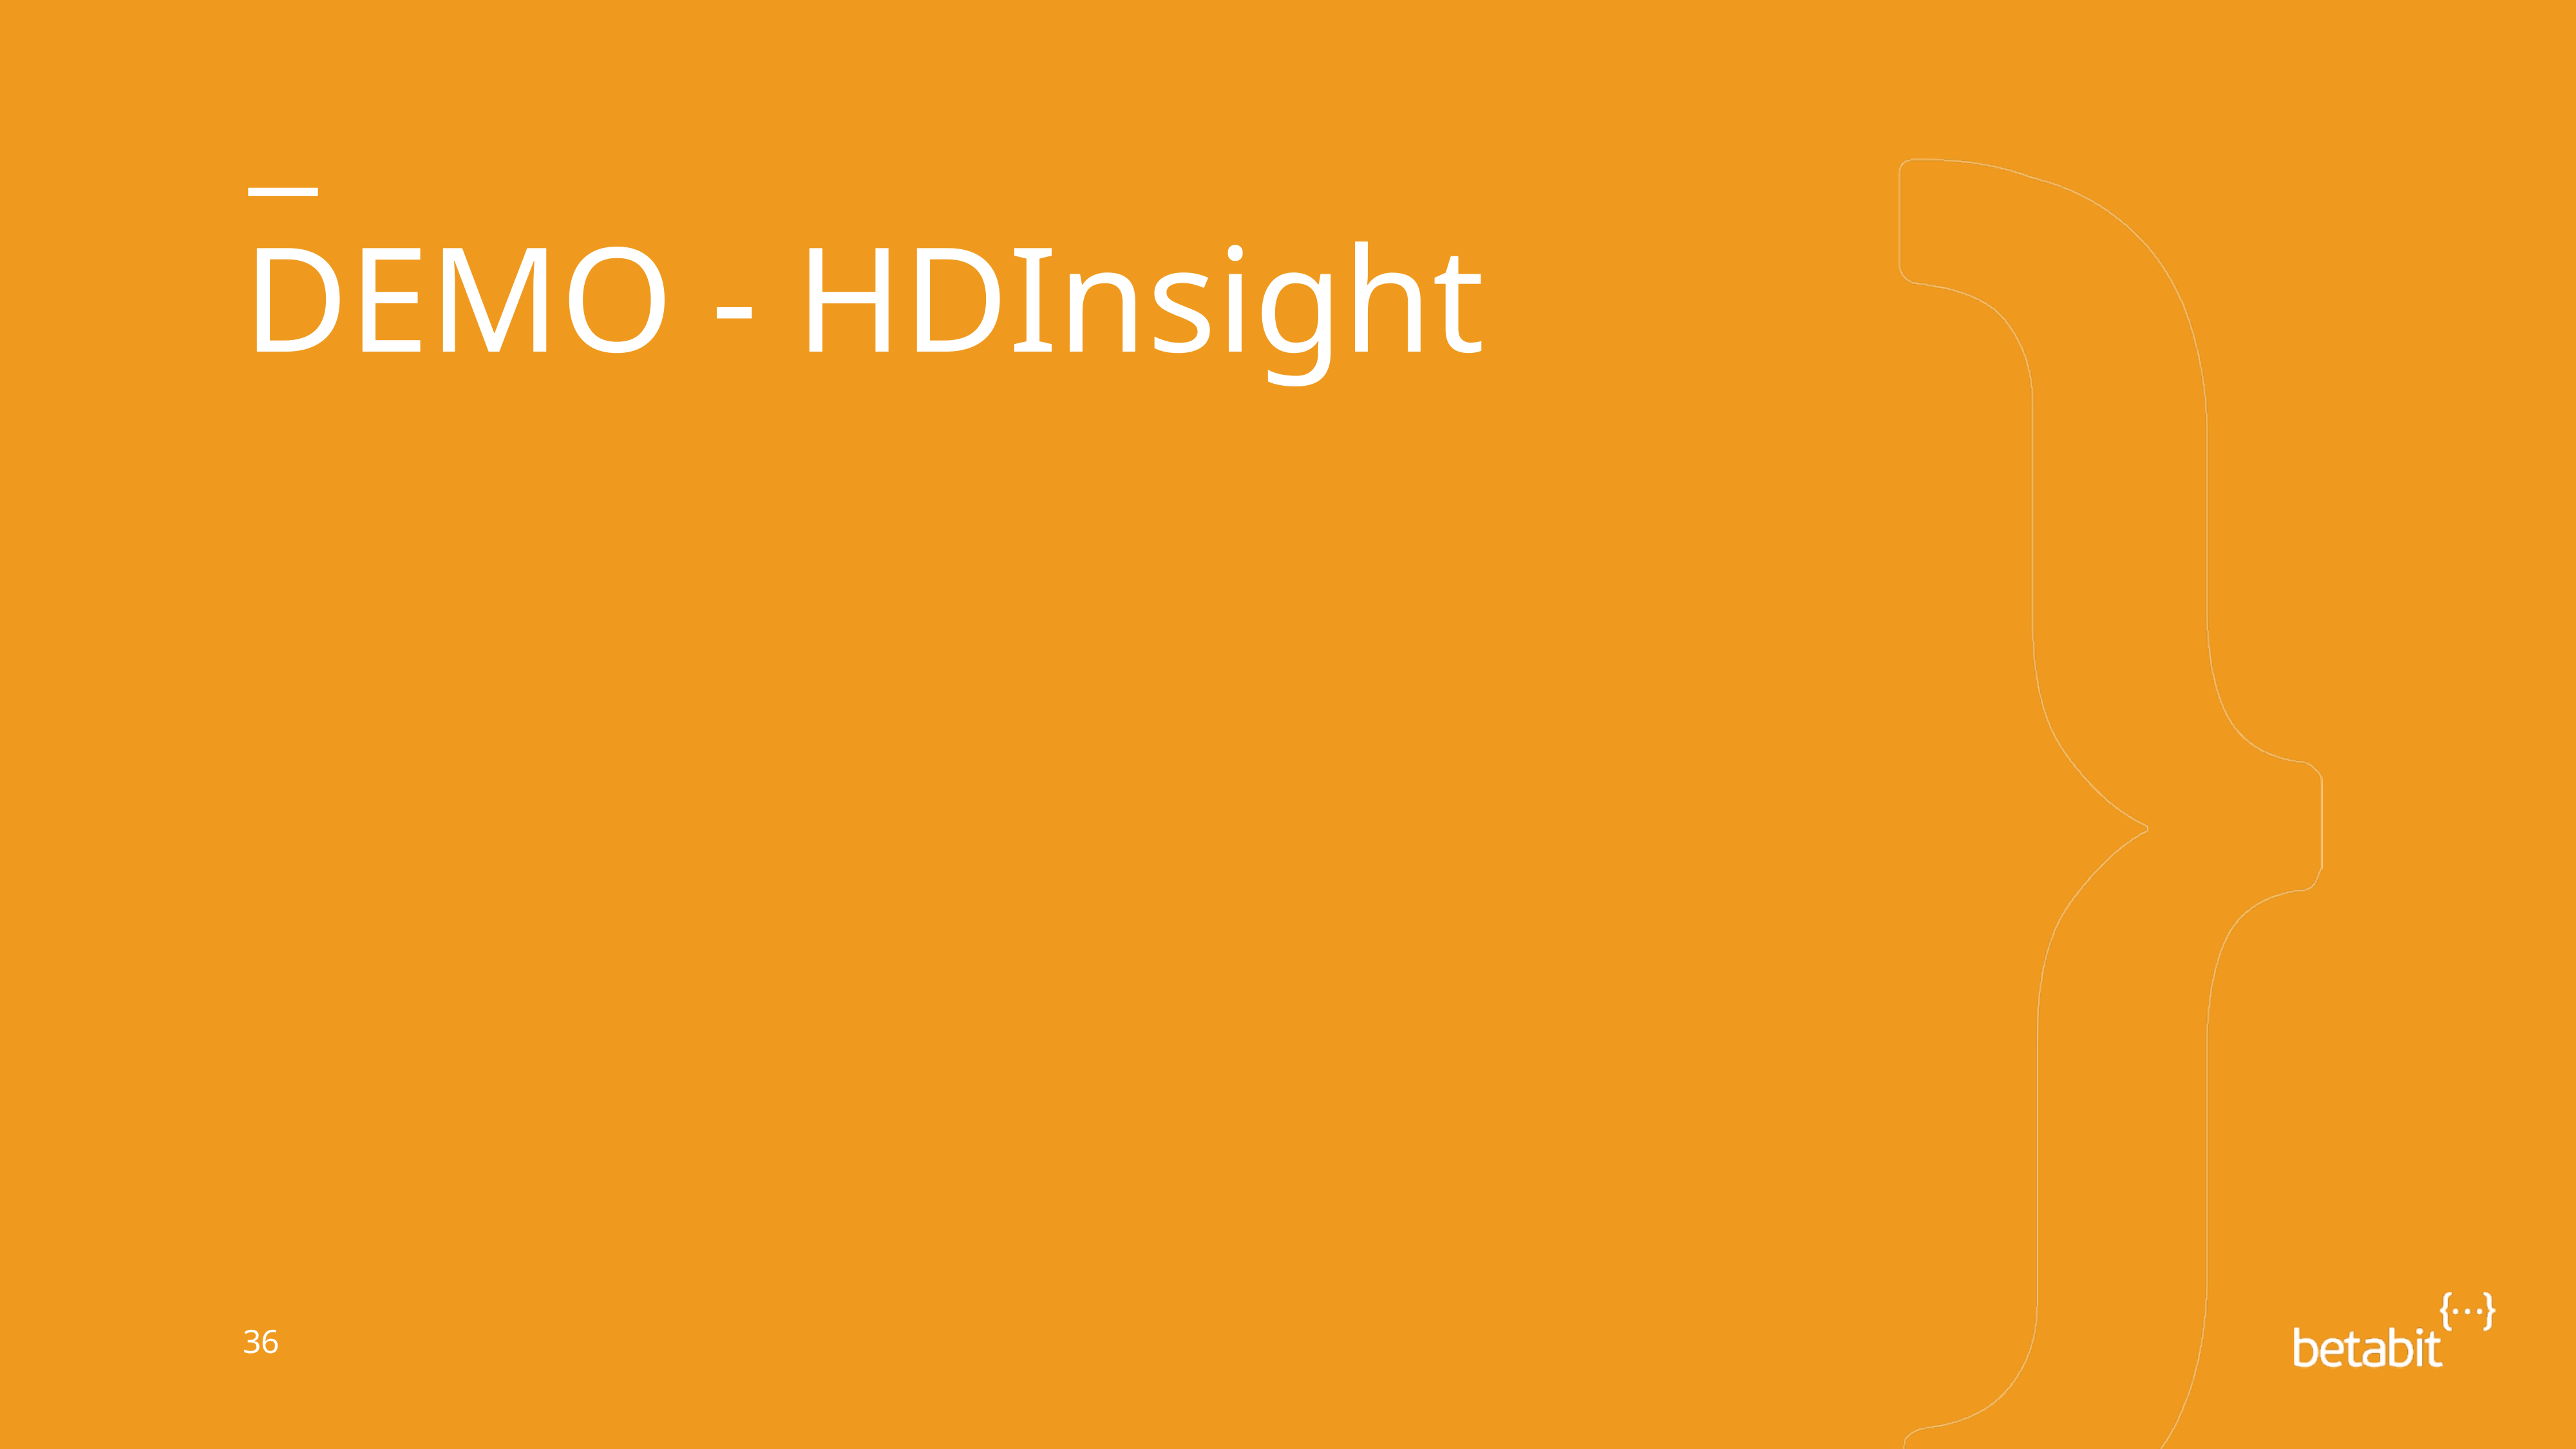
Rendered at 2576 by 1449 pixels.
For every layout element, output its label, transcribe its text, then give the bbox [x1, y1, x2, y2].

title DEMO - HDInsight [232, 196, 2342, 426]
slide_number 36 [232, 1303, 836, 1383]
picture [2294, 1292, 2496, 1368]
